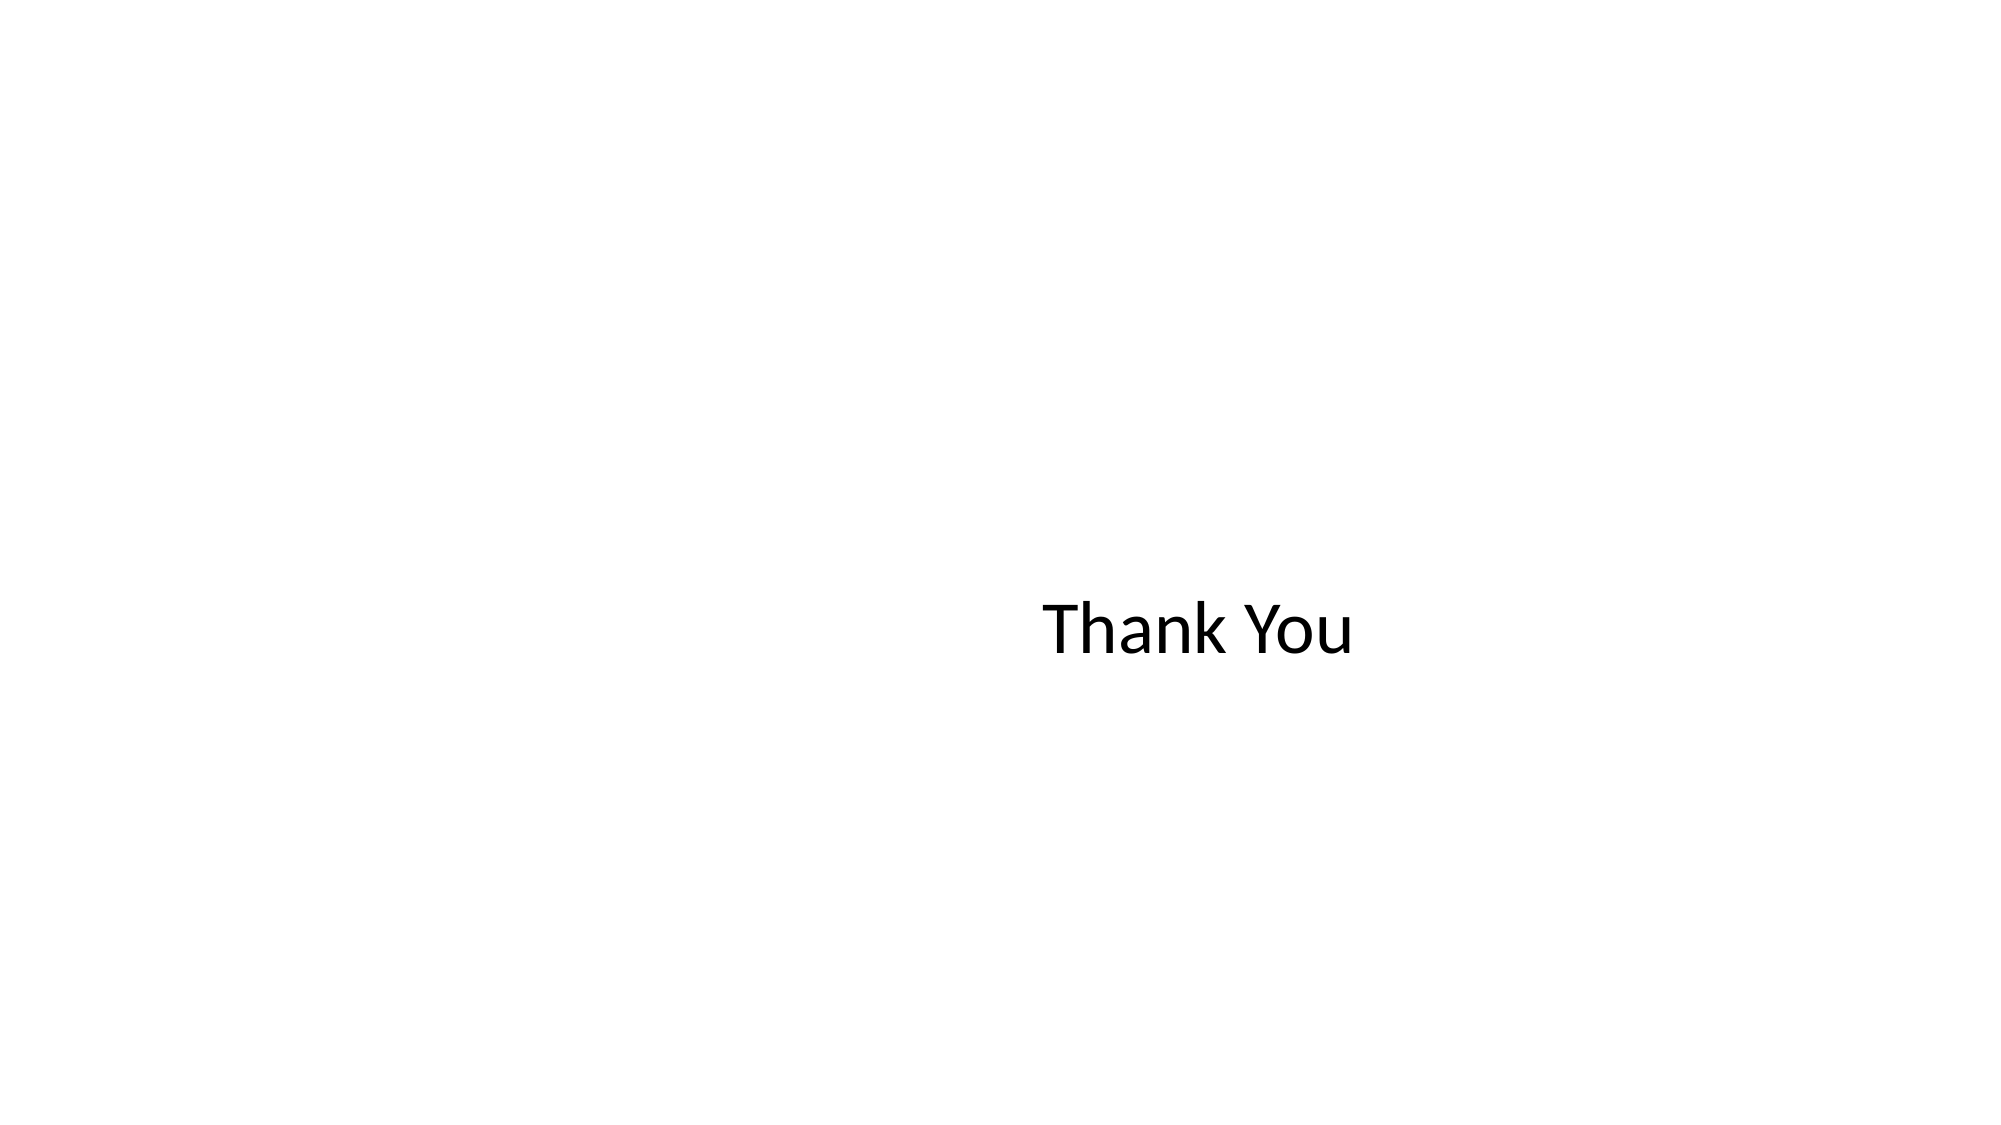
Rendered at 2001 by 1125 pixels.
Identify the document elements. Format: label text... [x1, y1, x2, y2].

text_box Thank You [1027, 570, 1832, 676]
